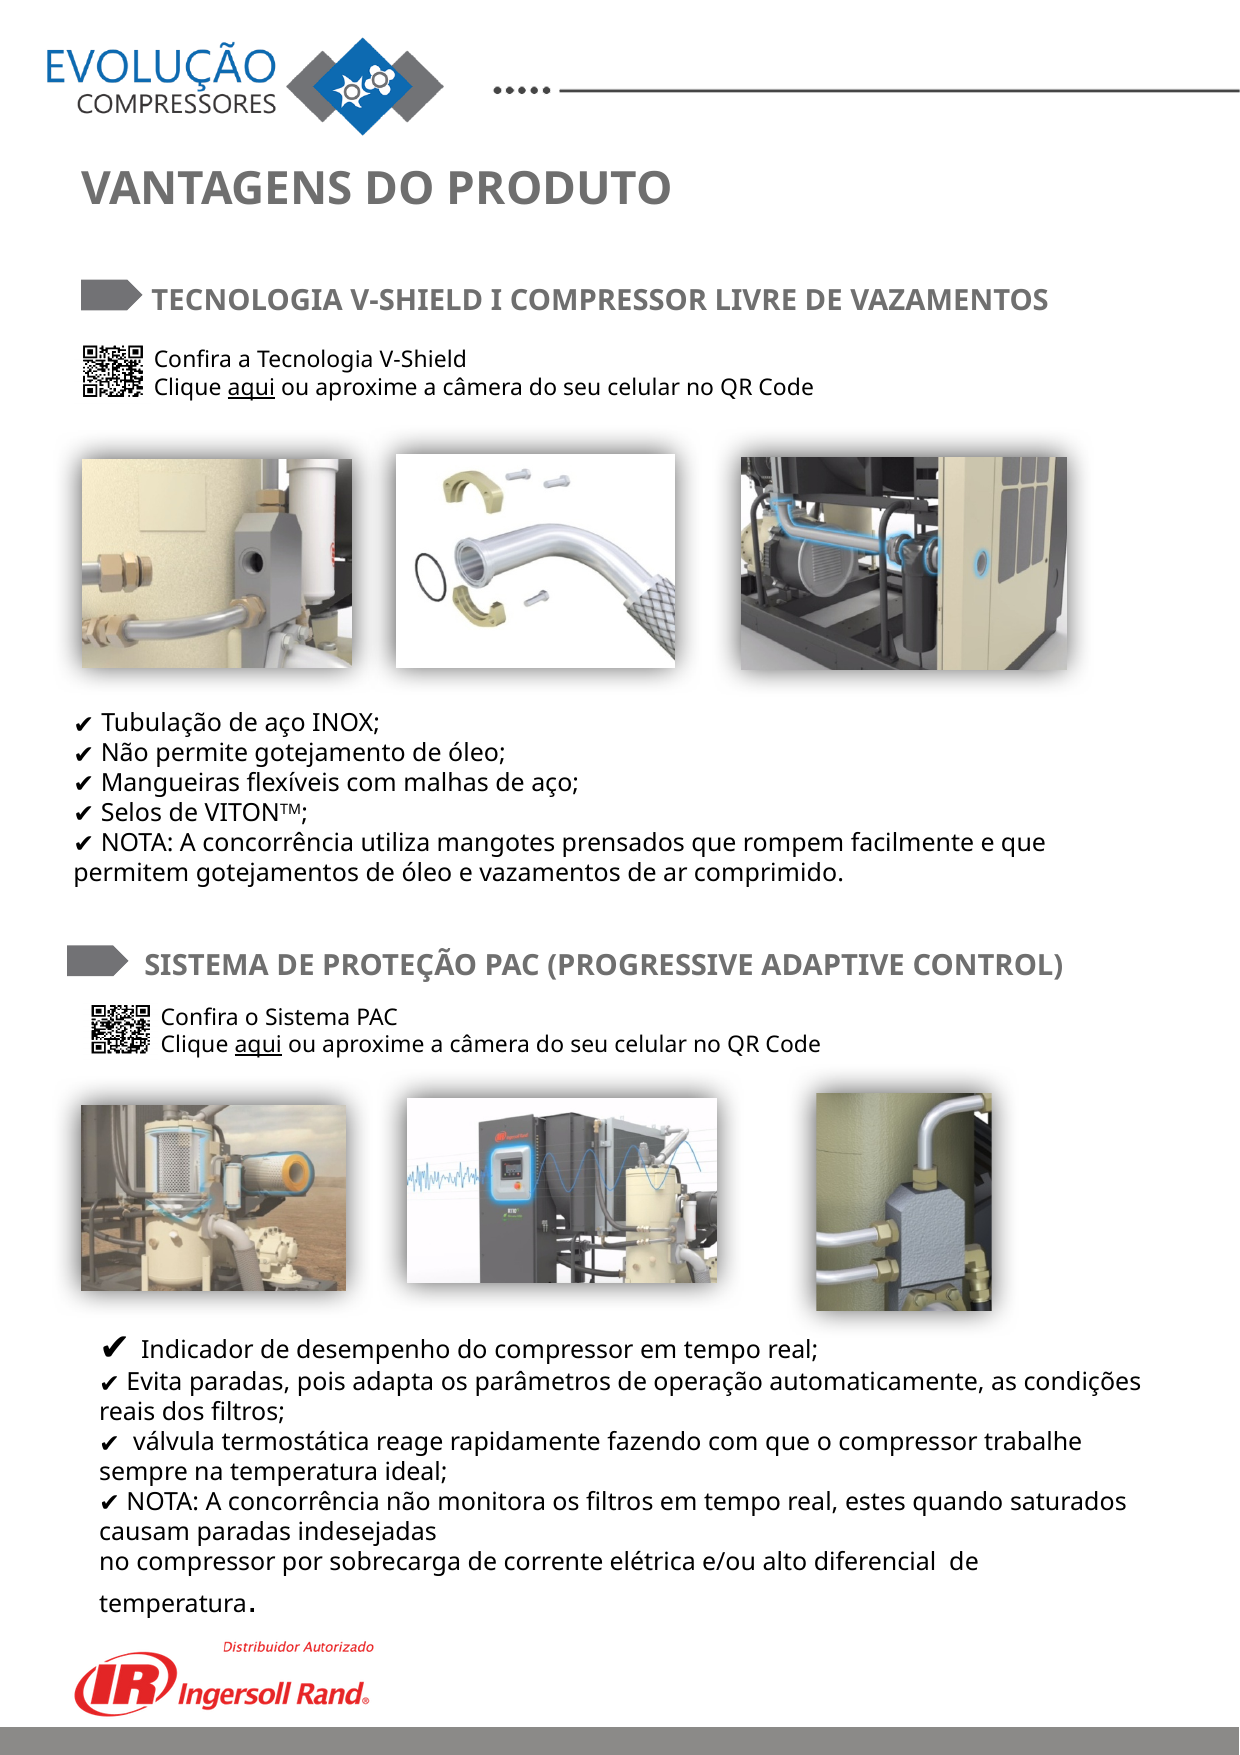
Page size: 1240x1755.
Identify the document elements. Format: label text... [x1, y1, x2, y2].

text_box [66, 945, 129, 977]
picture [74, 338, 151, 405]
picture [81, 1105, 346, 1291]
text_box Confira a Tecnologia V-Shield Clique aqui ou aproxime a câmera do seu celular no QR Code [149, 337, 893, 411]
text_box [31, 1603, 418, 1725]
text_box SISTEMA DE PROTEÇÃO PAC (PROGRESSIVE ADAPTIVE CONTROL) [144, 940, 1163, 981]
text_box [80, 279, 143, 311]
picture [406, 1098, 717, 1284]
picture [815, 1093, 992, 1311]
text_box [0, 1726, 1240, 1755]
picture [82, 459, 353, 668]
text_box Confira o Sistema PAC Clique aqui ou aproxime a câmera do seu celular no QR Code [145, 994, 900, 1069]
picture [0, 0, 1240, 141]
text_box TECNOLOGIA V-SHIELD I COMPRESSOR LIVRE DE VAZAMENTOS [151, 275, 1152, 317]
picture [741, 456, 1067, 670]
text_box Indicador de desempenho do compressor em tempo real; Evita paradas, pois adapta os parâmetros de operação automaticamente, as condições reais dos filtros; válvula termostática reage rapidamente fazendo com que o compressor trabalhe sempre na temperatura ideal; NOTA: A concorrência não monitora os filtros em tempo real, estes quando saturados causam paradas indesejadas no compressor por sobrecarga de corrente elétrica e/ou alto diferencial de temperatura. [84, 1313, 1161, 1628]
picture [395, 454, 675, 668]
picture [83, 998, 159, 1060]
text_box Tubulação de aço INOX; Não permite gotejamento de óleo; Mangueiras flexíveis com malhas de aço; Selos de VITONTM; NOTA: A concorrência utiliza mangotes prensados que rompem facilmente e que permitem gotejamentos de óleo e vazamentos de ar comprimido. [73, 706, 1163, 922]
text_box VANTAGENS DO PRODUTO [81, 149, 838, 214]
